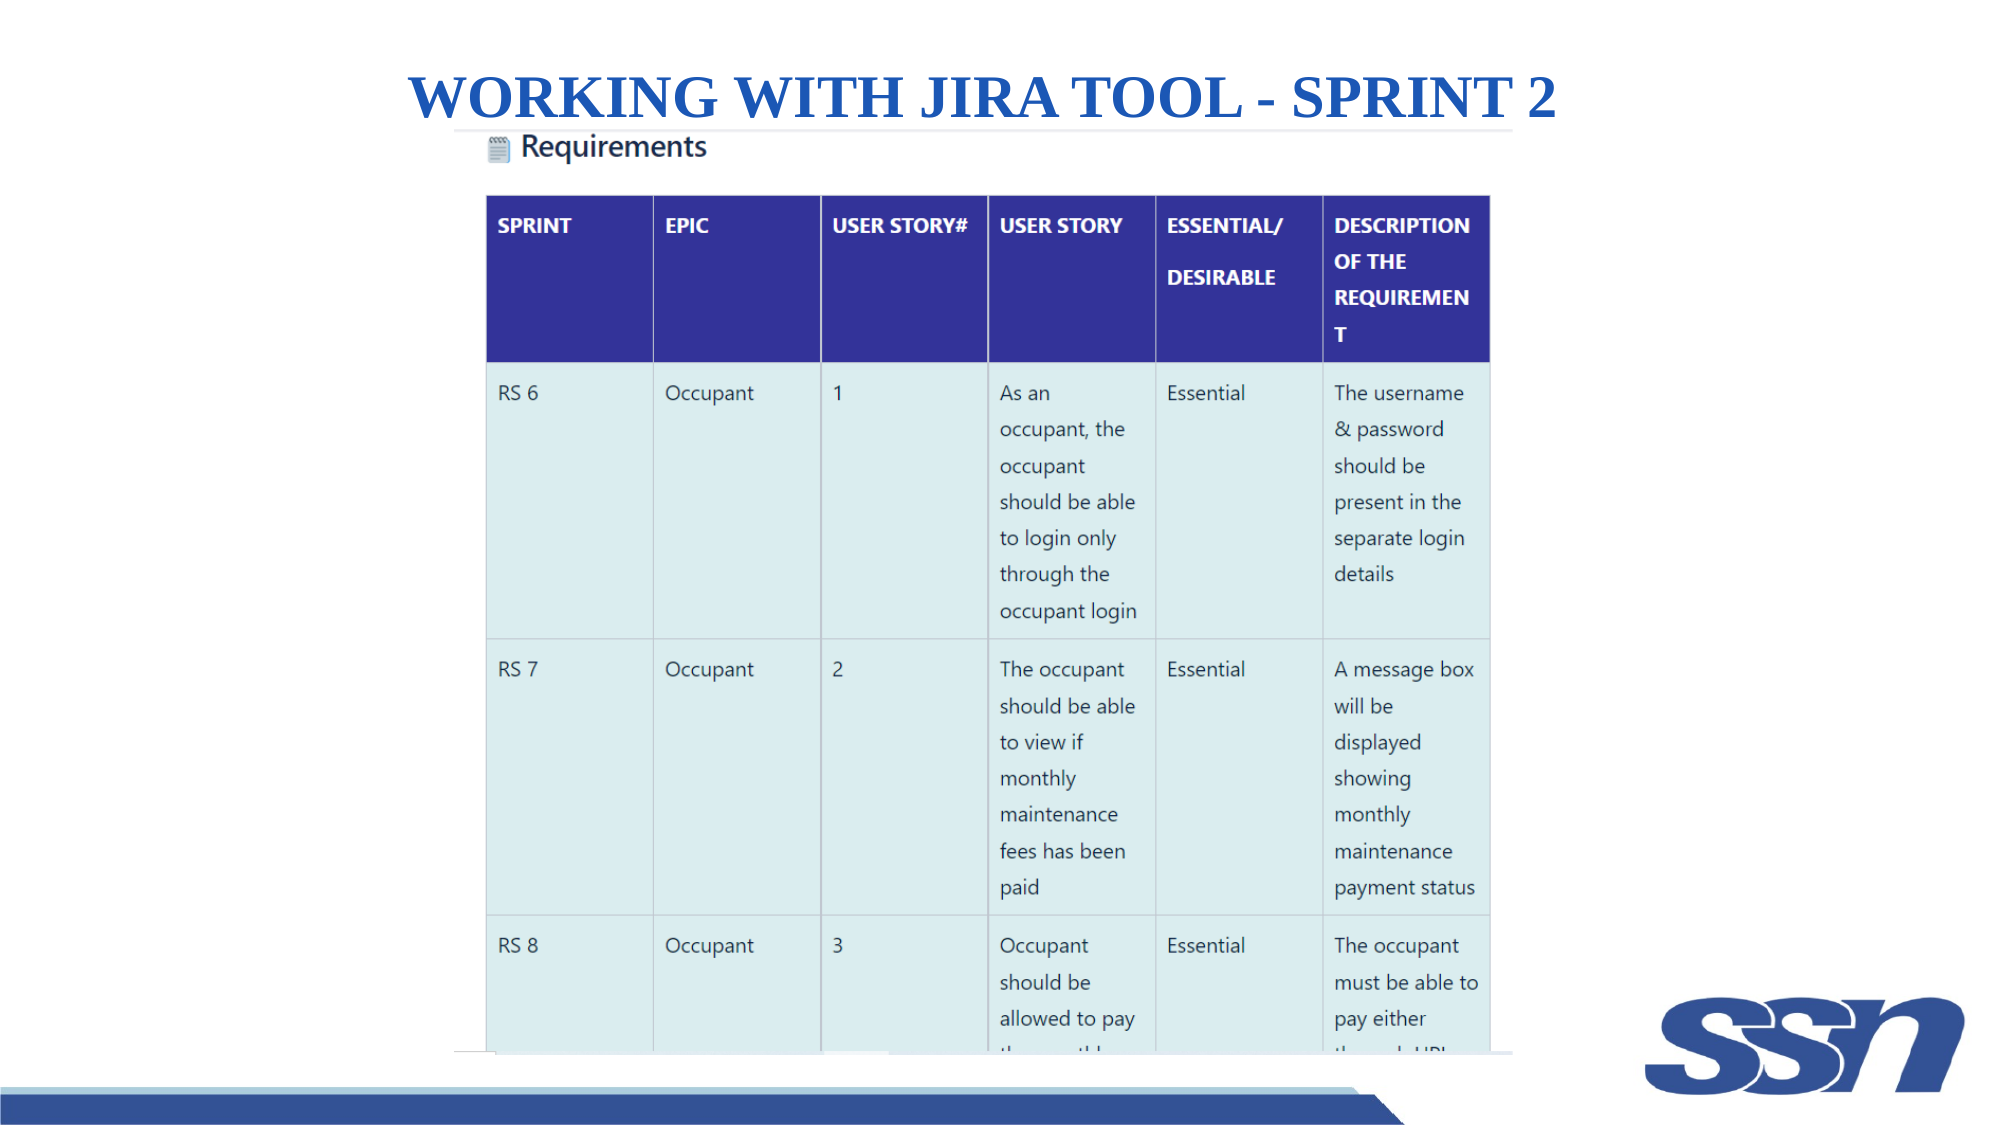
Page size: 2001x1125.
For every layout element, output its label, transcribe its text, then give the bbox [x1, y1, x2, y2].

picture [0, 129, 1513, 1125]
title WORKING WITH JIRA TOOL - SPRINT 2 [83, 37, 1884, 150]
picture [1625, 986, 1992, 1125]
